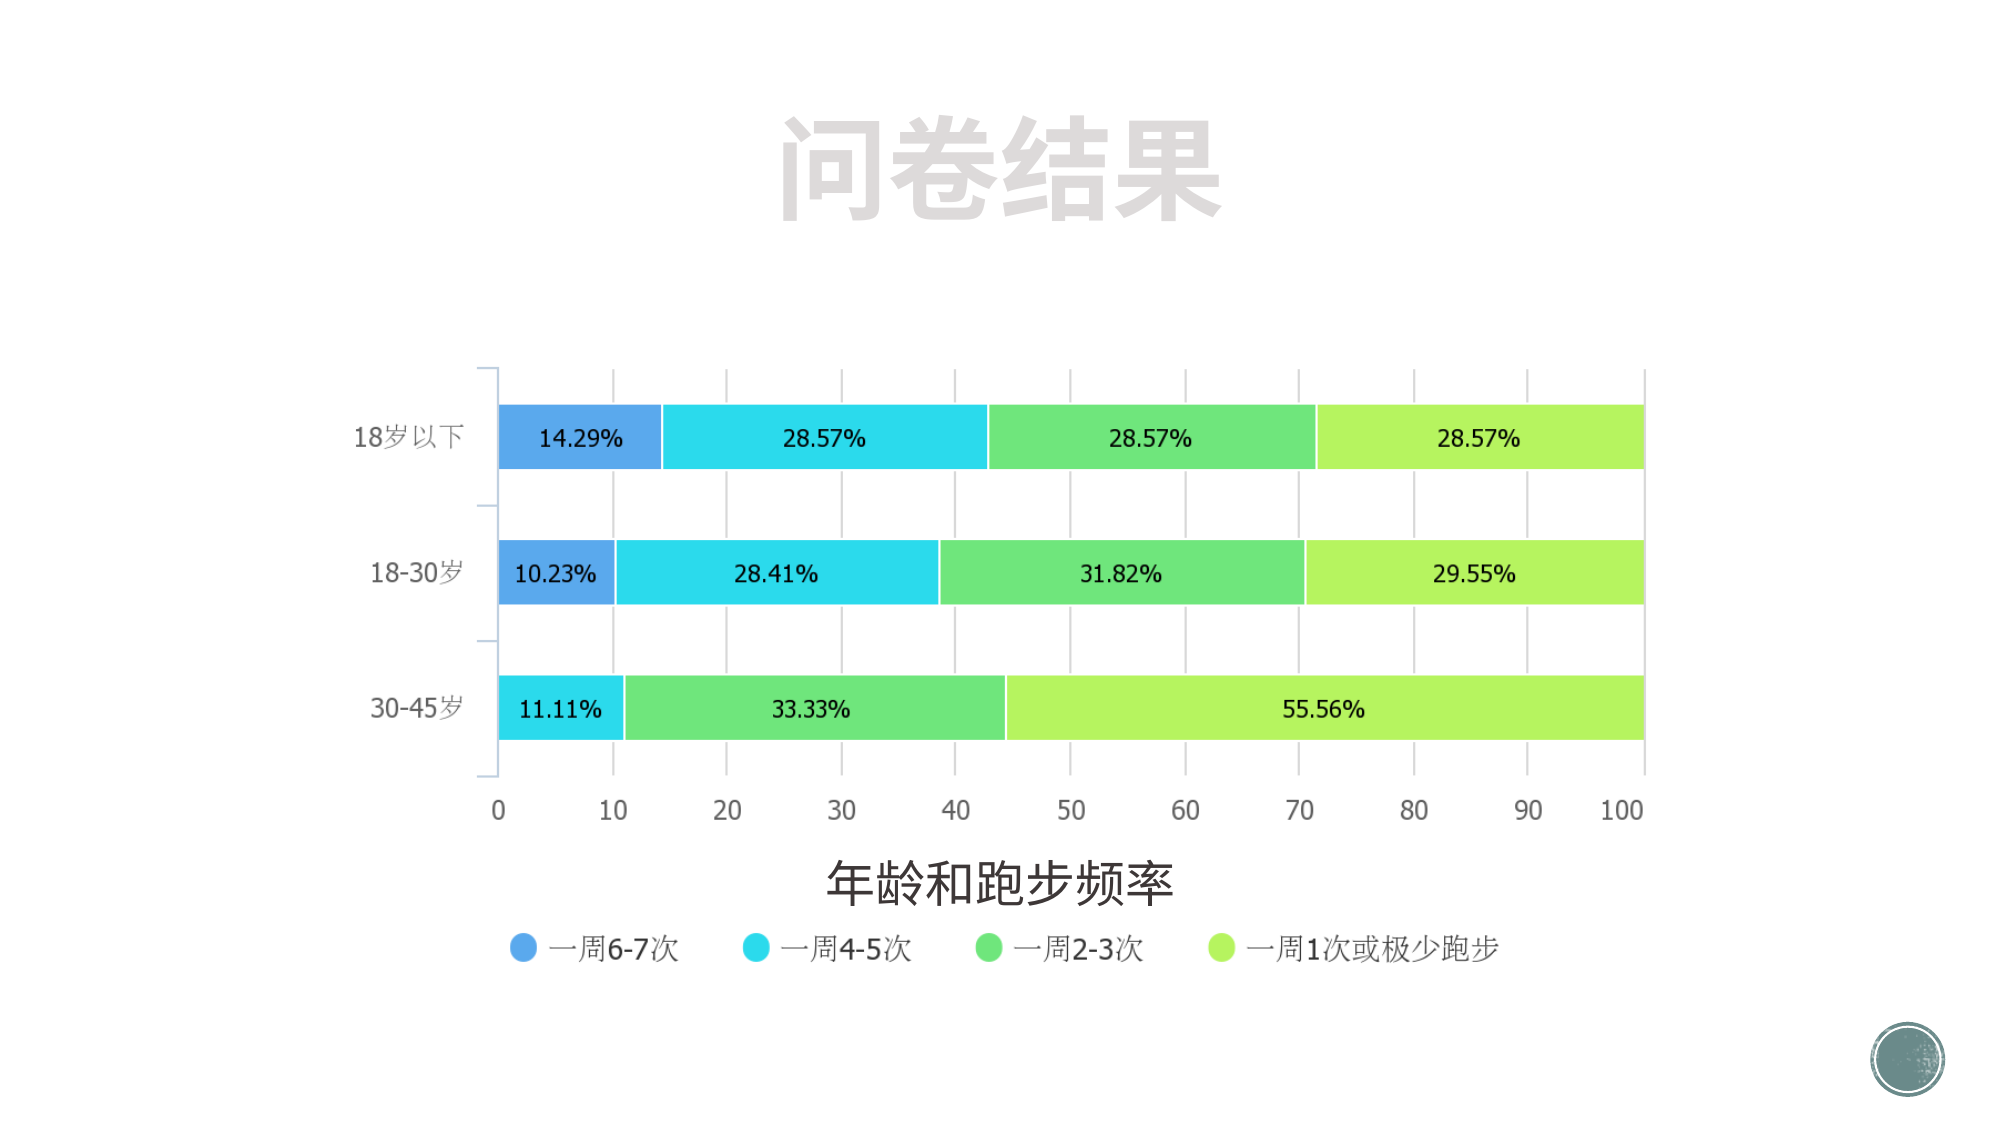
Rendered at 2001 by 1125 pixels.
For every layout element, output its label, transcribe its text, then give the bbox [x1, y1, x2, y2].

text_box 问卷结果 [760, 91, 1241, 242]
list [341, 349, 1663, 1011]
